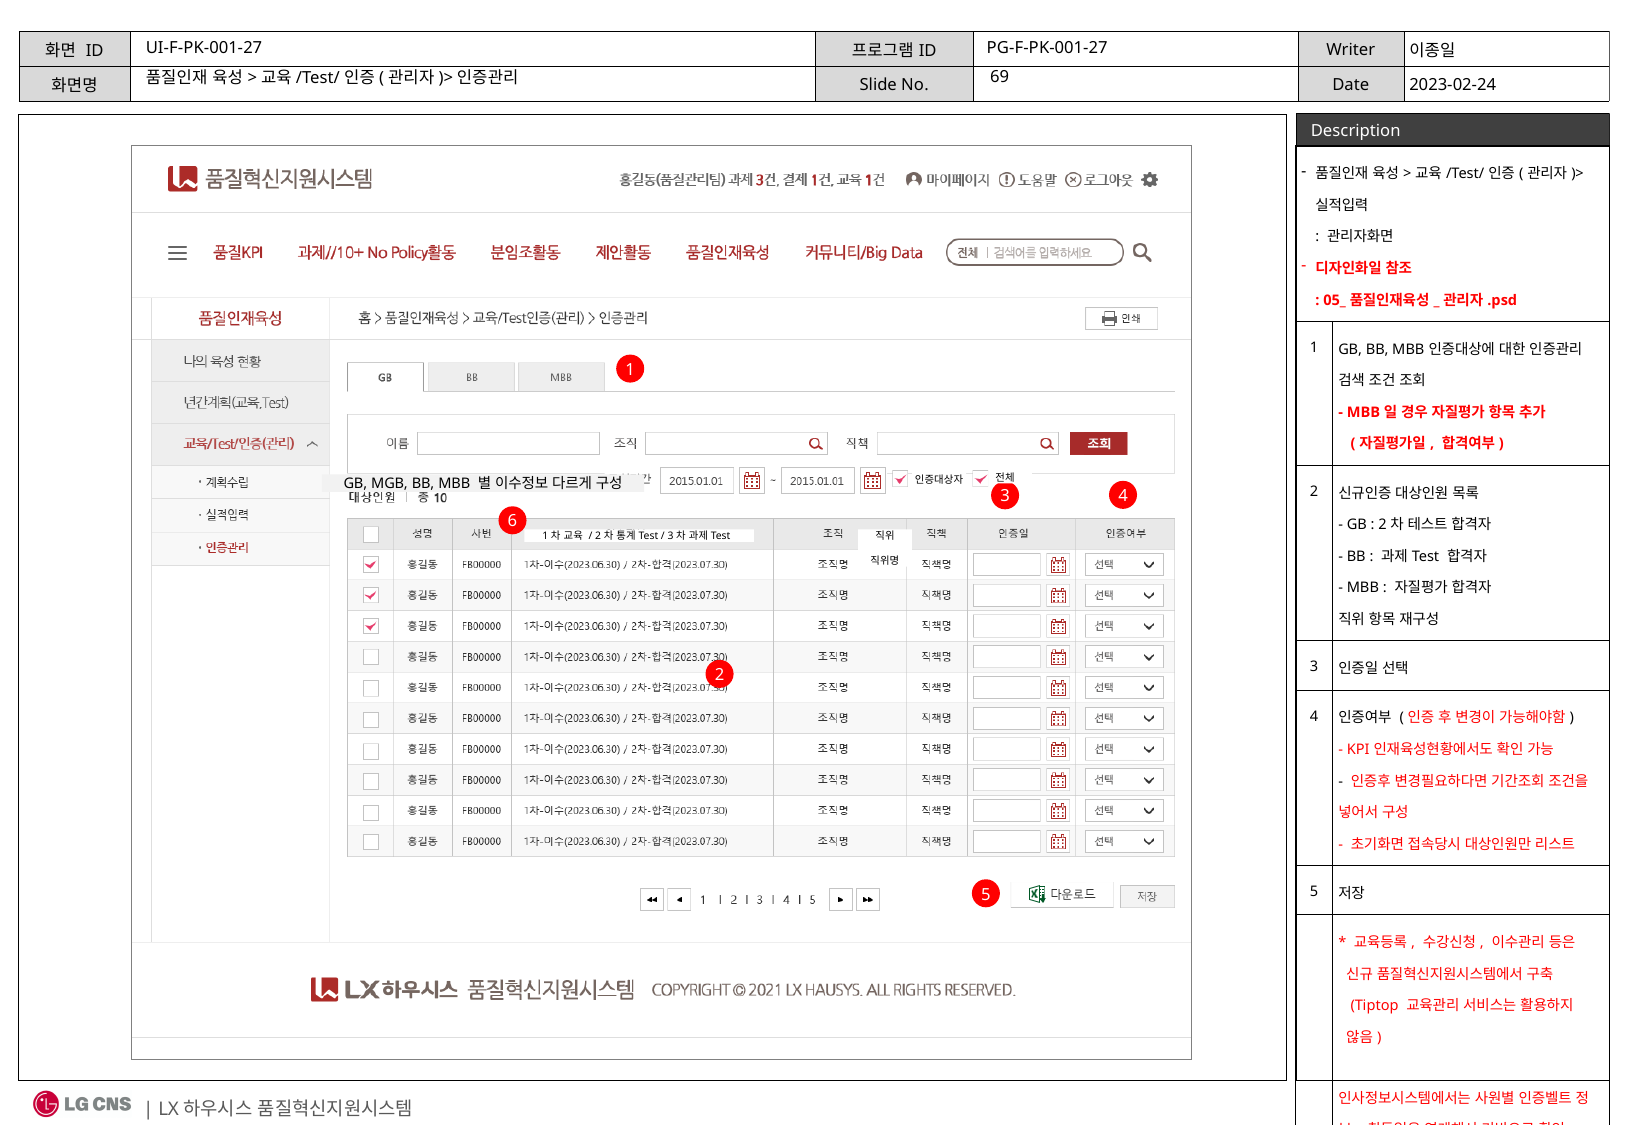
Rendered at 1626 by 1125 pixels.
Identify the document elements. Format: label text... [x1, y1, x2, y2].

table_cell GB, BB, MBB인증대상에 대한 인증관리 검색 조건 조회 - MBB일 경우 자질평가 항목 추가 (자질평가일, 합격여부) [1333, 322, 1609, 465]
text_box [604, 464, 888, 495]
list PG-F-PK-001-27 [971, 31, 1299, 62]
table_cell 저장 [1333, 866, 1609, 914]
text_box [972, 470, 989, 487]
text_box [891, 470, 909, 487]
table_cell 5 [1296, 866, 1332, 914]
table_cell * 교육등록, 수강신청, 이수관리 등은 신규 품질혁신지원시스템에서 구축 (Tiptop 교육관리 서비스는 활용하지 않음) 인사정보시스템에서는 사원별 인증벨트 정보, 취득일은 연계해서 기반으로 확인 신규 품질혁신지원시스템 인증관리 메뉴 추가구성으로 인증확인은 하되, 결과값은 인사DB에 등록하도록 요청한다. [1333, 915, 1609, 1125]
list UI-F-PK-001-27 [131, 31, 813, 62]
table_cell 인증일 선택 [1333, 641, 1609, 690]
table_cell [1296, 915, 1332, 1125]
table_cell 1 [1296, 322, 1332, 465]
table_cell 3 [1296, 641, 1332, 690]
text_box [1010, 881, 1114, 908]
picture [130, 145, 1192, 1060]
table_cell 4 [1296, 691, 1332, 865]
table_cell 신규인증 대상인원 목록 - GB : 2차 테스트 합격자 - BB : 과제Test 합격자 - MBB : 자질평가 합격자 직위 항목 재구성 [1333, 466, 1609, 640]
table_cell 2 [1296, 466, 1332, 640]
table_cell 인증여부 (인증 후 변경이 가능해야함) - KPI인재육성현황에서도 확인 가능 - 인증후 변경필요하다면 기간조회 조건을 넣어서 구성 - 초기화면 접속당시 대상인원만 리스트 [1333, 691, 1609, 865]
list 품질인재 육성>교육/Test/인증(관리자)>인증관리 [131, 62, 813, 93]
table_header 품질인재 육성>교육/Test/인증(관리자)>실적입력 : 관리자화면 디자인화일 참조 : 05_품질인재육성_관리자.psd [1296, 146, 1609, 321]
